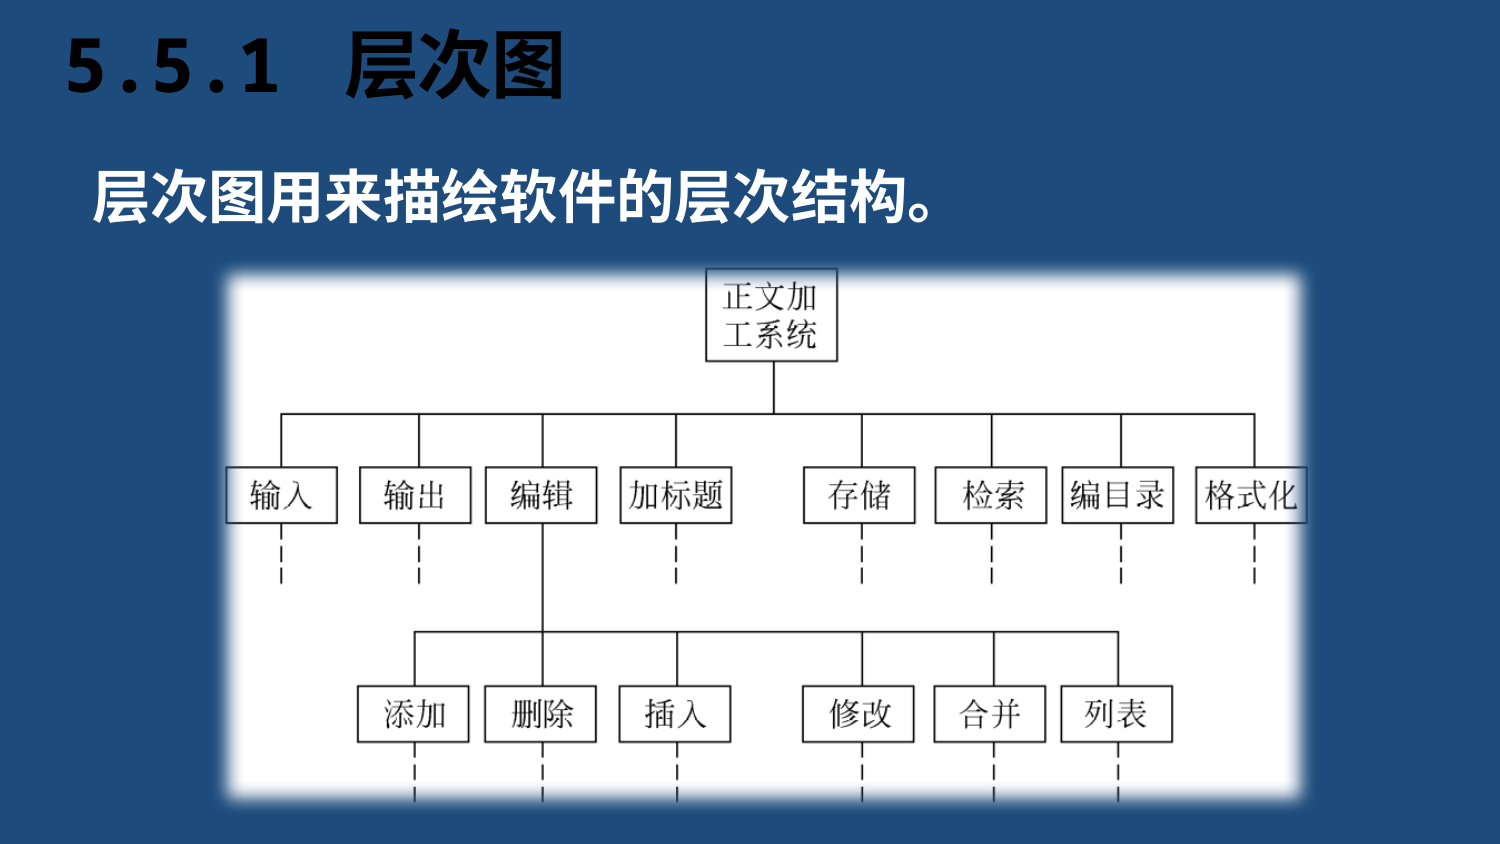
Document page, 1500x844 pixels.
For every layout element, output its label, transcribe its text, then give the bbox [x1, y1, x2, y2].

title 5.5.1 层次图 [63, 28, 1436, 110]
picture [210, 257, 1318, 816]
text_box 层次图用来描绘软件的层次结构。 [77, 152, 981, 238]
